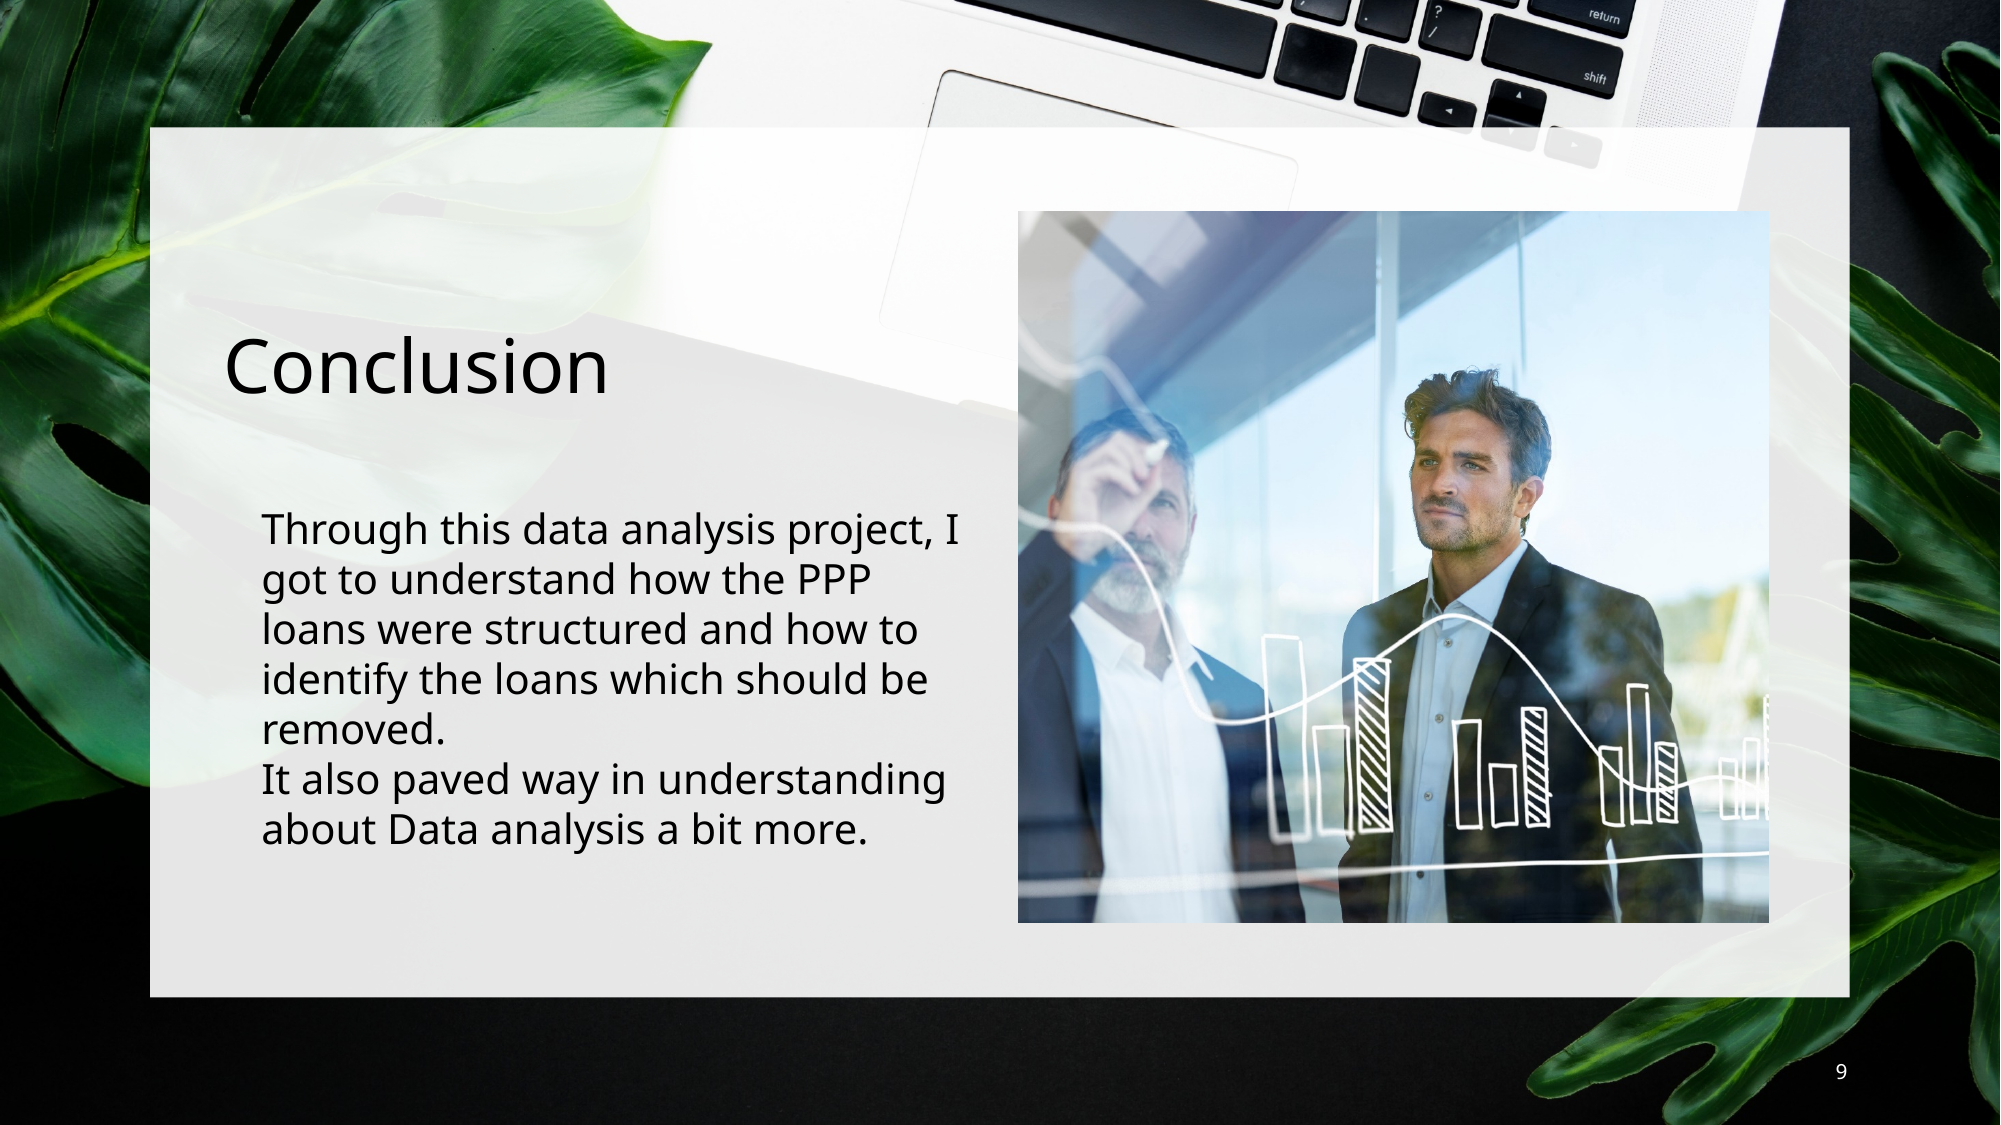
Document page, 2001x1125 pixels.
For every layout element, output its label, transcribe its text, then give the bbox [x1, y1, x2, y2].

text_box Through this data analysis project, I got to understand how the PPP loans were structured and how to identify the loans which should be removed. It also paved way in understanding about Data analysis a bit more. [246, 495, 982, 860]
picture [0, 0, 2000, 1125]
slide_number 9 [1412, 1042, 1863, 1103]
title Conclusion [208, 316, 944, 422]
